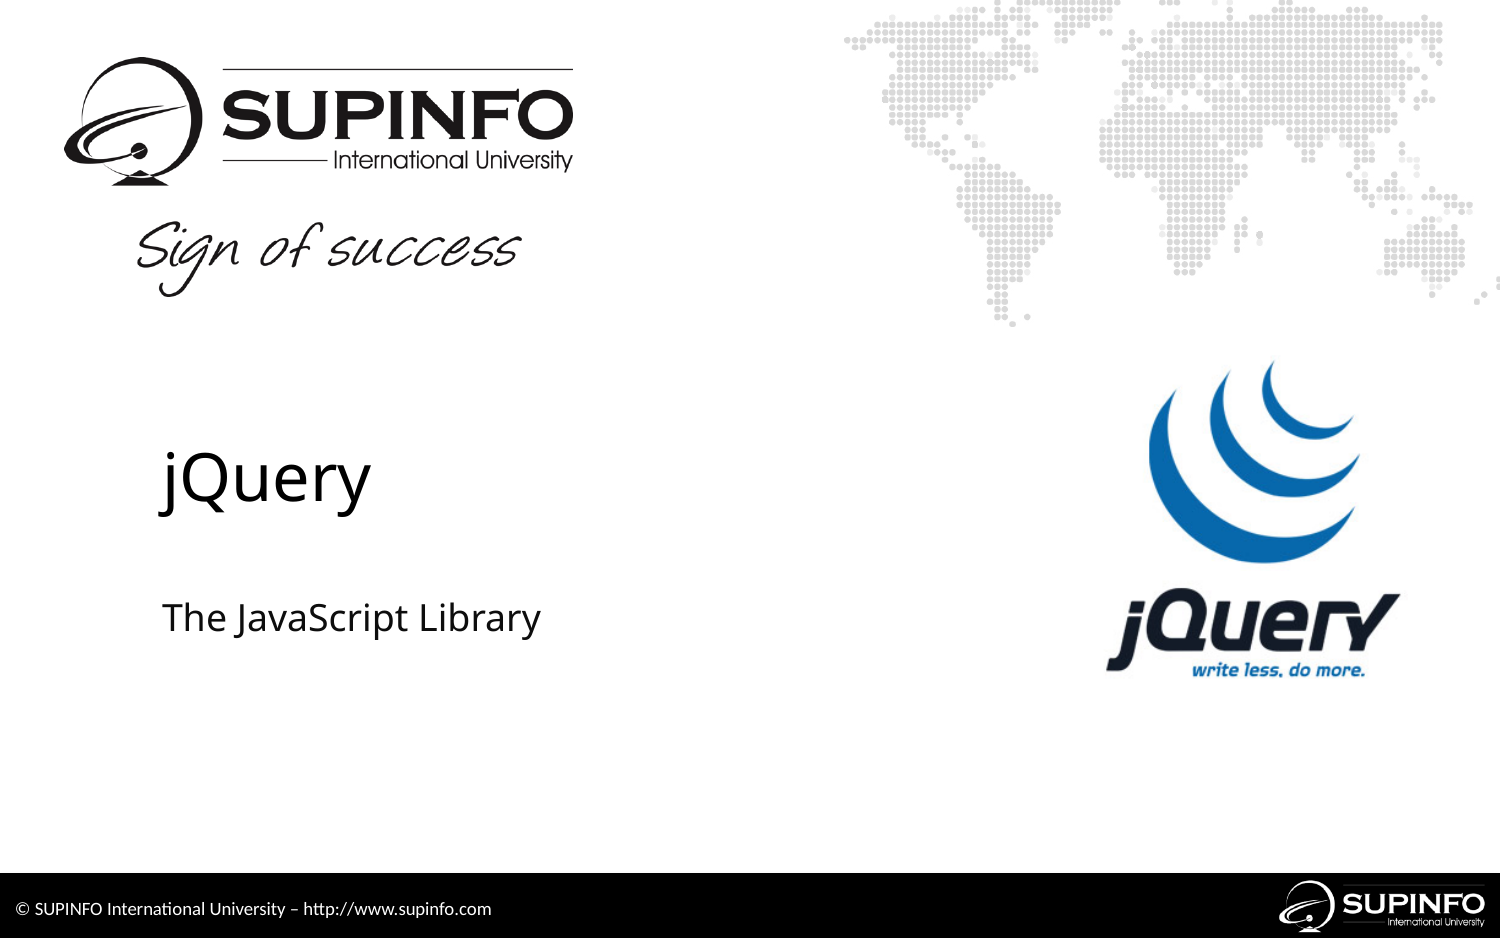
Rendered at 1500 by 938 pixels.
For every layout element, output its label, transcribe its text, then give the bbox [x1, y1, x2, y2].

picture [1269, 870, 1494, 938]
text_box jQuery The JavaScript Library [147, 427, 1447, 837]
picture [64, 57, 574, 298]
picture [844, 0, 1500, 718]
